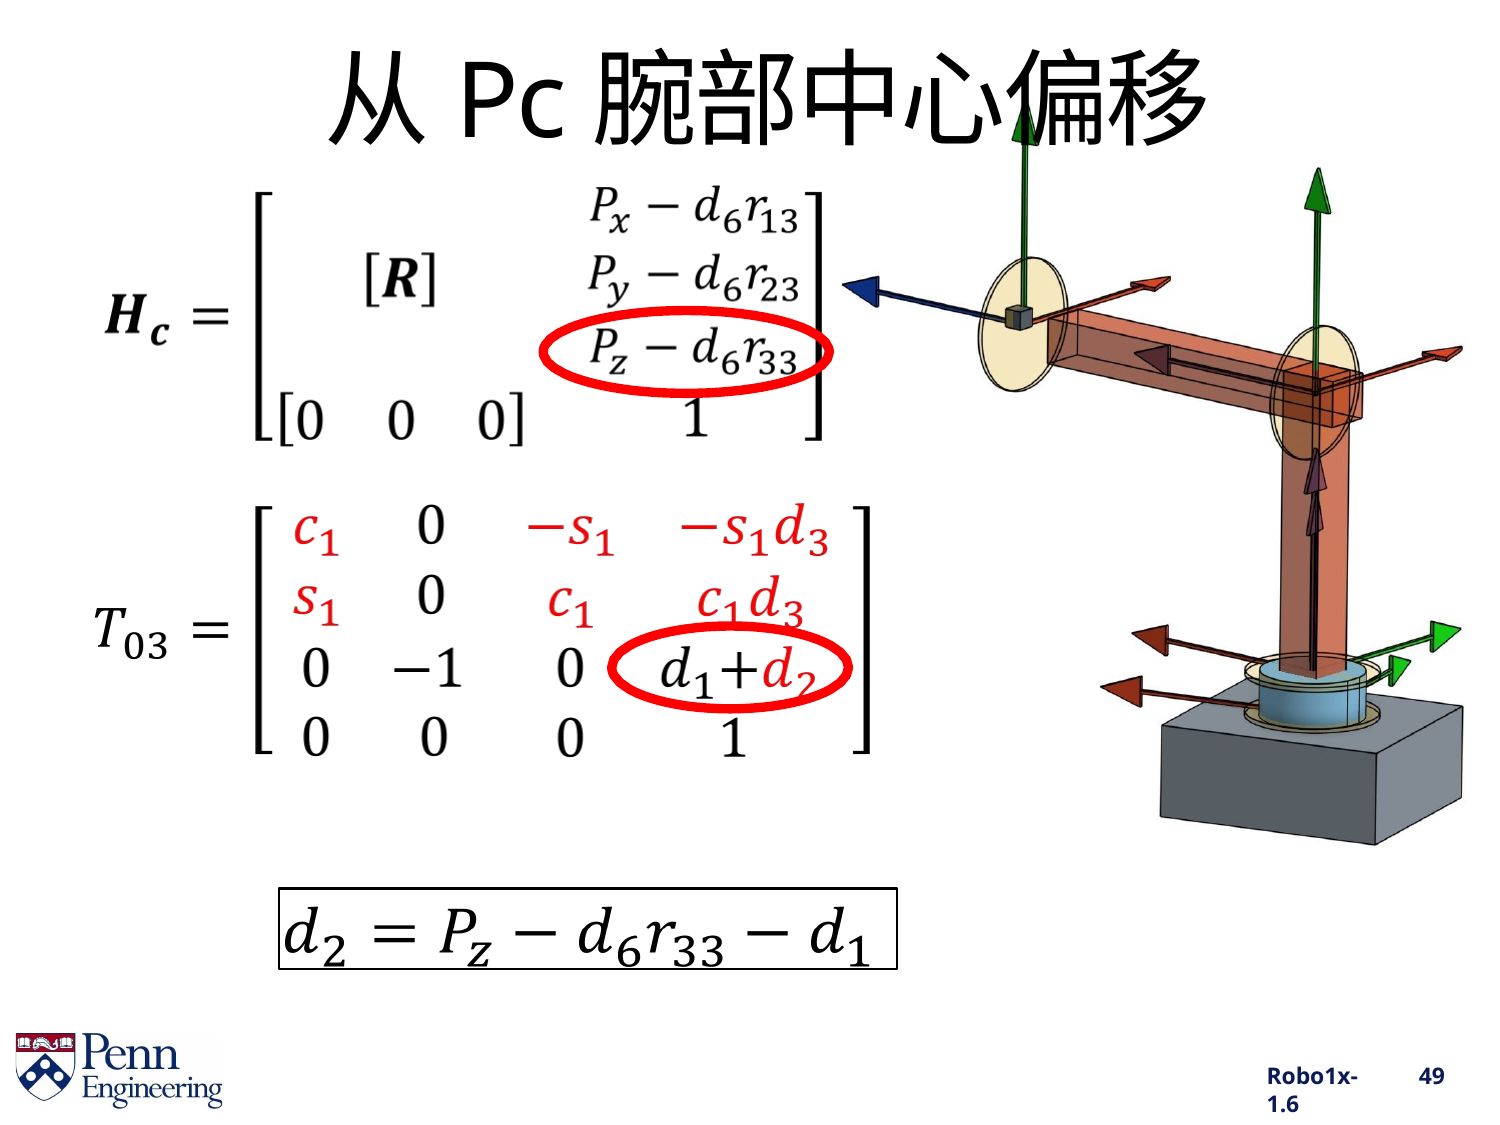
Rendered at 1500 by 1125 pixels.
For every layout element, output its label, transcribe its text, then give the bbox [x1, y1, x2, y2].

slide_number 49 [1414, 1058, 1449, 1125]
text_box [543, 310, 830, 394]
text_box [89, 493, 897, 759]
text_box [611, 625, 849, 709]
text_box Robo1x-1.6 [1264, 1058, 1390, 1117]
text_box [818, 76, 1500, 857]
text_box [278, 888, 897, 969]
picture [15, 1033, 223, 1110]
title 从Pc腕部中心偏移 [107, 0, 1392, 221]
text_box [73, 169, 875, 465]
